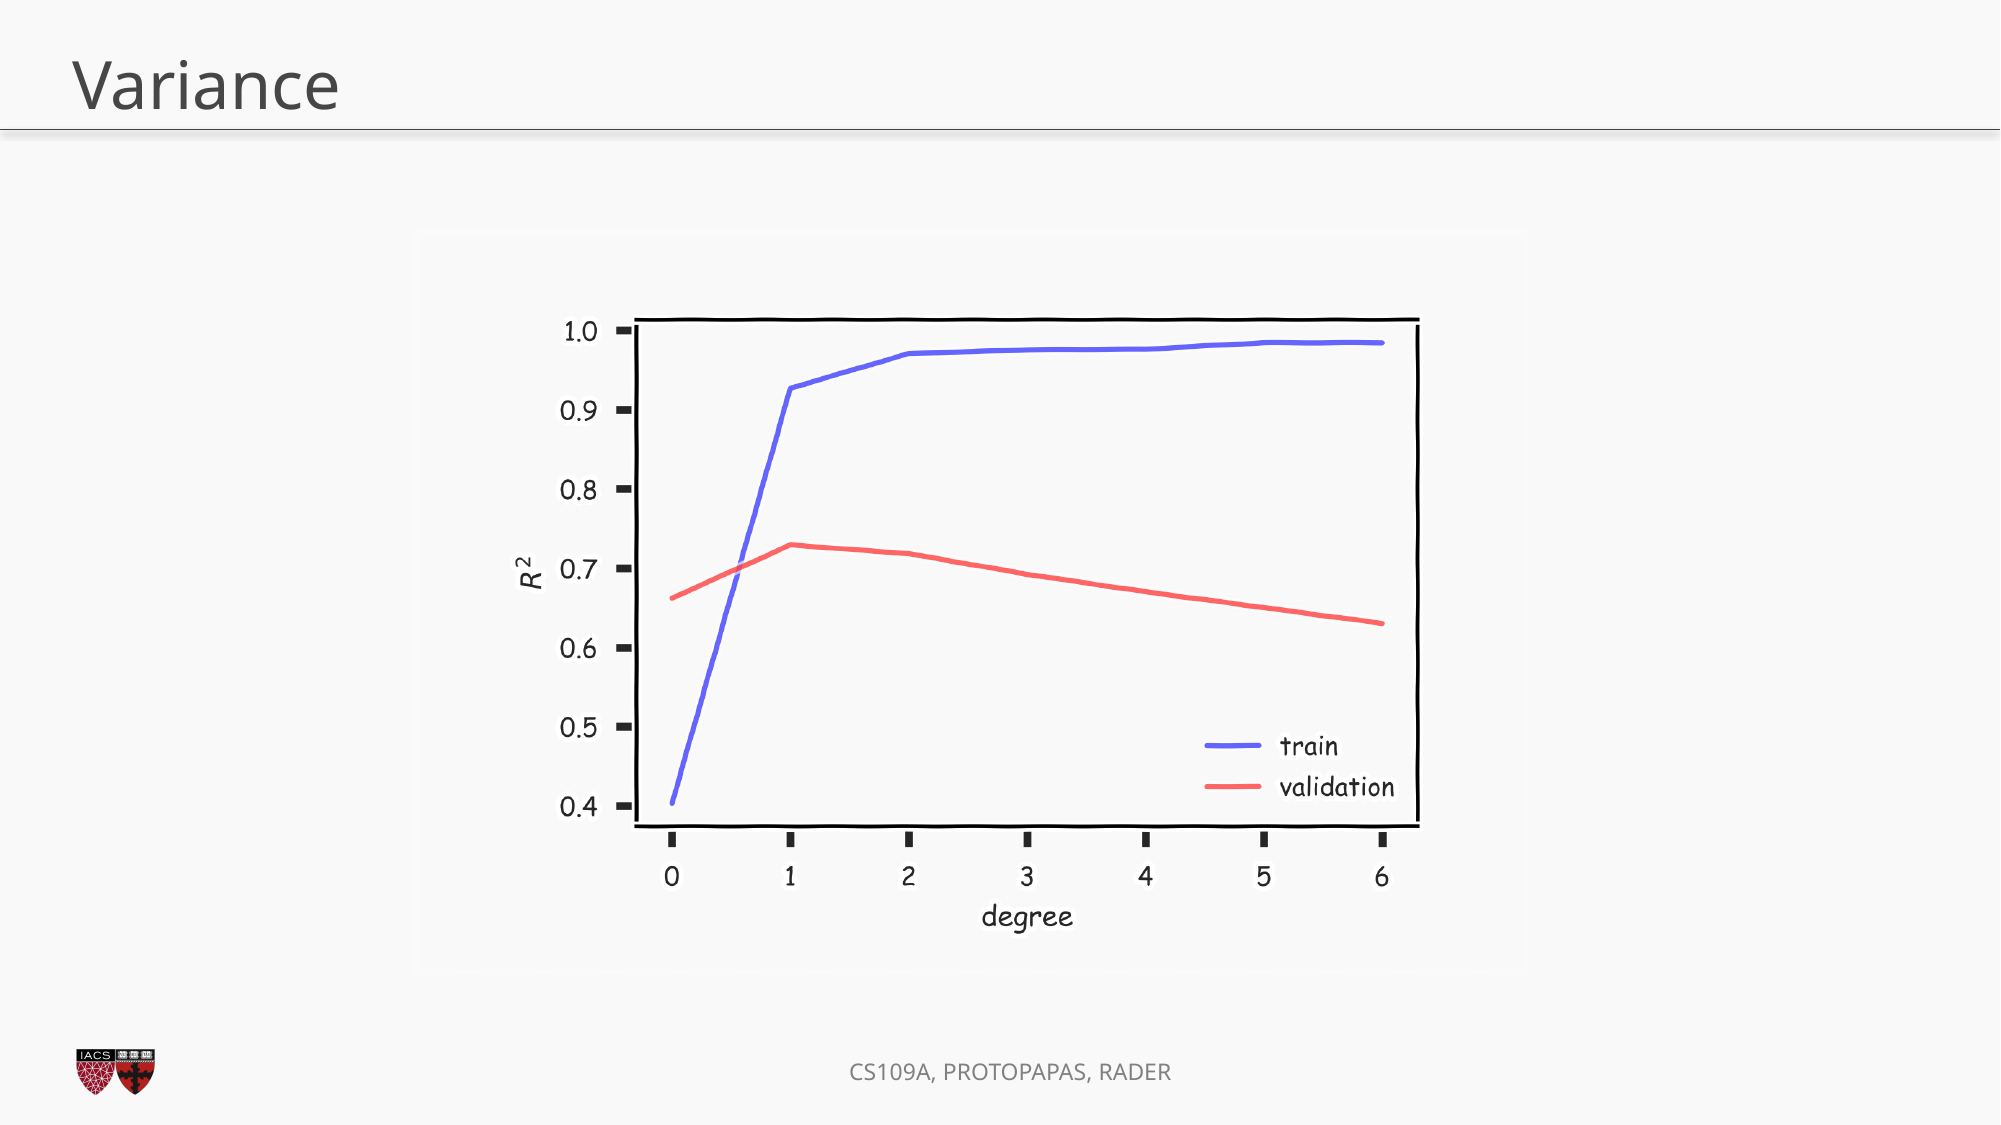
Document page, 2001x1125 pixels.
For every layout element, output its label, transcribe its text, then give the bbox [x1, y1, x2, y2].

picture [75, 1049, 155, 1095]
title Variance [57, 35, 1943, 162]
picture [412, 230, 1529, 975]
